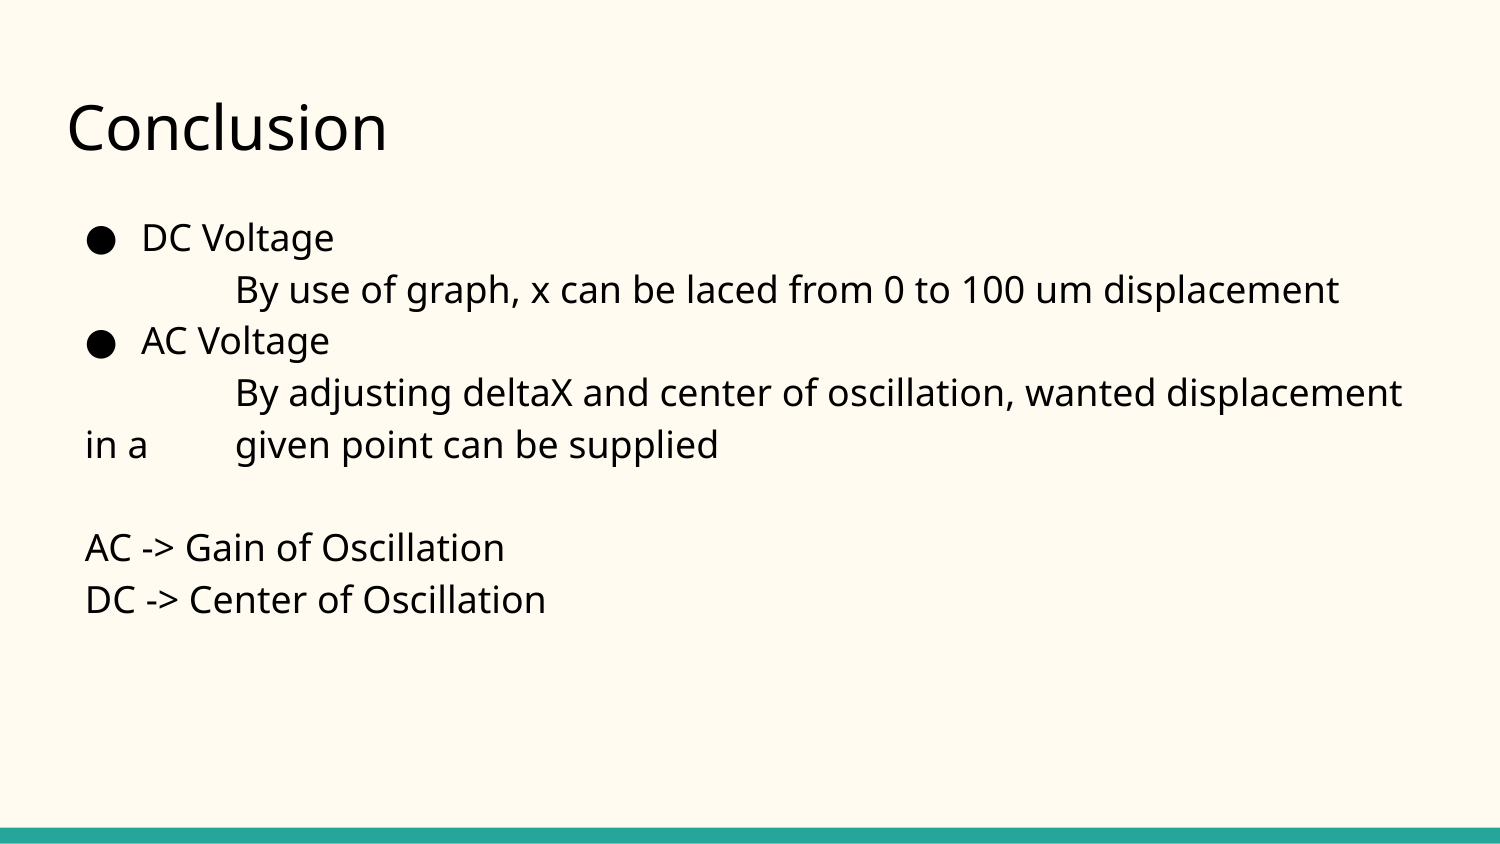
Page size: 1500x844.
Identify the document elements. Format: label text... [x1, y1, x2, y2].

title Conclusion [51, 72, 1449, 174]
list DC Voltage By use of graph, x can be laced from 0 to 100 um displacement AC Voltage By adjusting deltaX and center of oscillation, wanted displacement in a given point can be supplied AC -> Gain of Oscillation DC -> Center of Oscillation [51, 192, 1449, 750]
